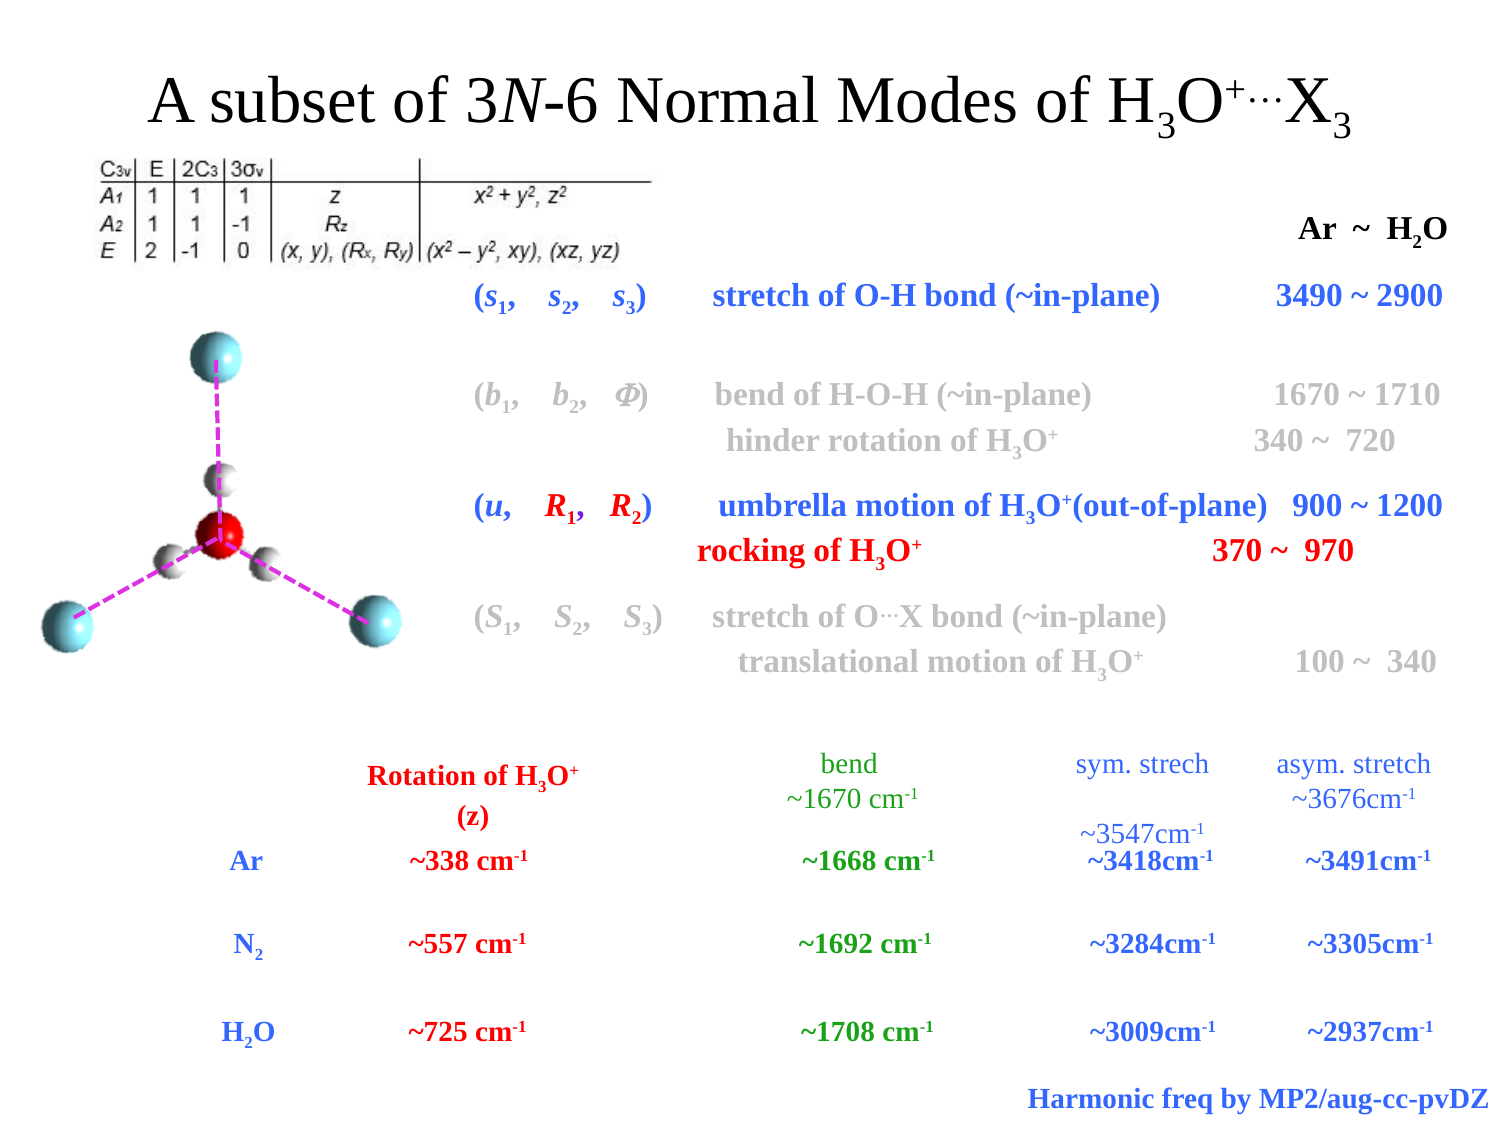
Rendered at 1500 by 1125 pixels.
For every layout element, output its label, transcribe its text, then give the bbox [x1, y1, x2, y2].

picture [93, 158, 660, 278]
text_box ~1668 cm-1 [774, 833, 957, 884]
text_box bend ~1670 cm-1 [762, 736, 944, 822]
text_box ~557 cm-1 [376, 916, 559, 967]
text_box ~3284cm-1 [1064, 916, 1242, 967]
text_box ~3418cm-1 [1062, 833, 1240, 884]
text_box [73, 536, 221, 618]
text_box ~3305cm-1 [1266, 916, 1475, 967]
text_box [223, 540, 369, 624]
text_box ~338 cm-1 [374, 839, 557, 884]
text_box (S1, S2, S3) stretch of O…X bond (~in-plane) translational motion of H3O+ 100 ~ 340 [458, 586, 1474, 693]
text_box asym. stretch ~3676cm-1 [1252, 736, 1457, 822]
text_box ~3491cm-1 [1264, 833, 1473, 884]
text_box Harmonic freq by MP2/aug-cc-pvDZ [1012, 1072, 1500, 1122]
title A subset of 3N-6 Normal Modes of H3O+…X3 [0, 7, 1500, 195]
picture [10, 371, 399, 749]
text_box (s1, s2, s3) stretch of O-H bond (~in-plane) 3490 ~ 2900 [459, 266, 1500, 327]
text_box sym. strech ~3547cm-1 [1058, 736, 1228, 857]
text_box ~1692 cm-1 [774, 916, 957, 967]
text_box Ar ~ H2O [1258, 199, 1476, 260]
text_box N2 [168, 916, 329, 971]
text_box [215, 357, 221, 535]
text_box ~3009cm-1 [1064, 1004, 1242, 1055]
text_box ~1708 cm-1 [776, 1004, 959, 1055]
text_box (b1, b2, F) bend of H-O-H (~in-plane) 1670 ~ 1710 hinder rotation of H3O+ 340 ~ 720 [459, 364, 1483, 471]
text_box Rotation of H3O+ (z) [331, 748, 616, 839]
text_box (u, R1, R2) umbrella motion of H3O+(out-of-plane) 900 ~ 1200 rocking of H3O+ 370 ~ 970 [458, 475, 1480, 582]
text_box H2O [168, 1004, 329, 1059]
text_box Ar [166, 833, 327, 884]
text_box ~725 cm-1 [376, 1004, 559, 1055]
text_box ~2937cm-1 [1266, 1004, 1475, 1055]
